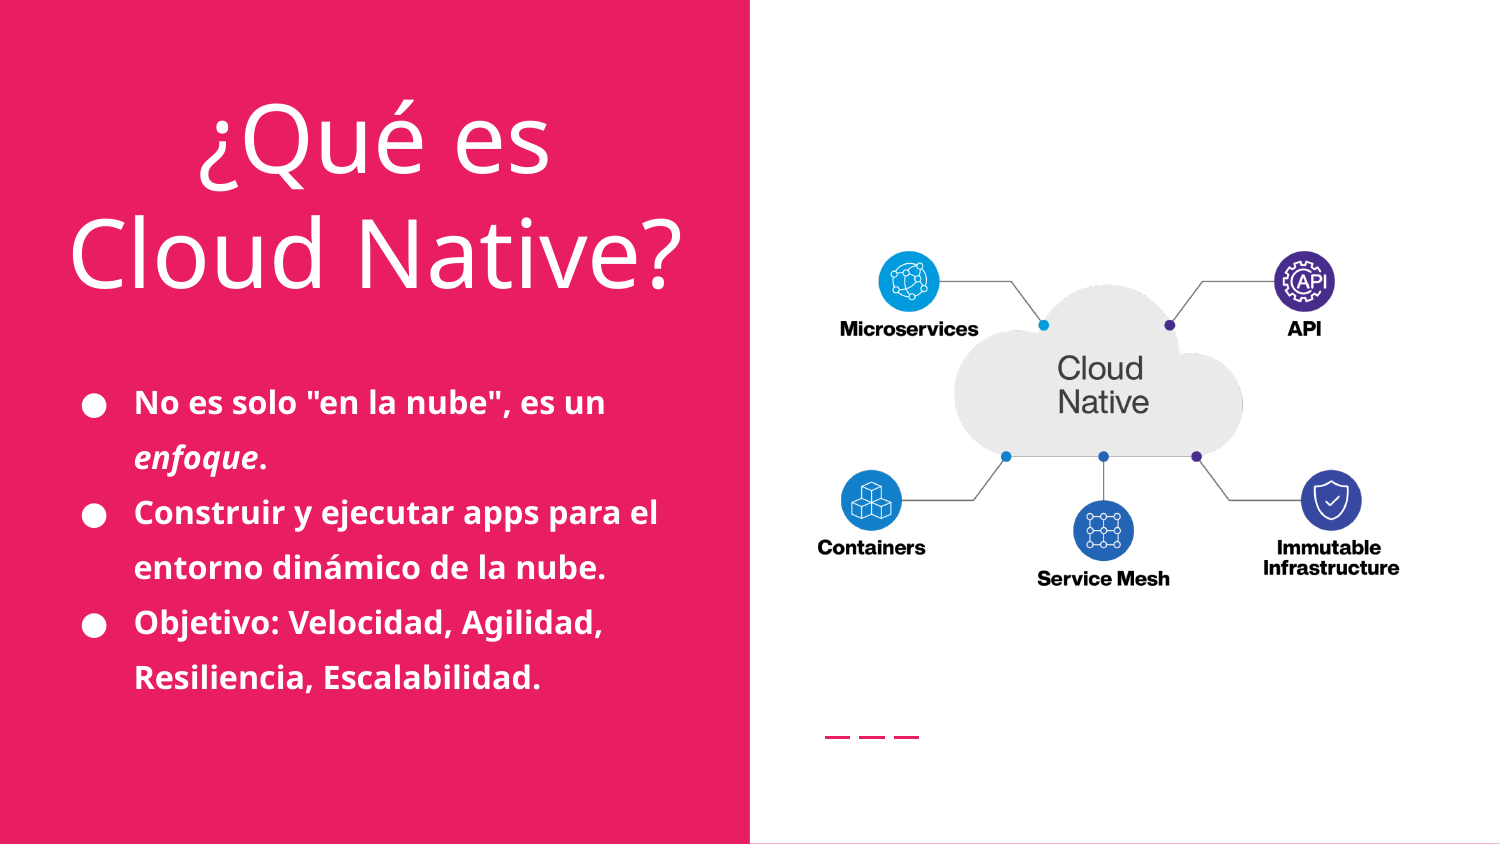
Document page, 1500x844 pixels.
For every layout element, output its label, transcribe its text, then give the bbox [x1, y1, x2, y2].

picture [687, 219, 1500, 625]
title ¿Qué es Cloud Native? [43, 28, 708, 323]
subtitle No es solo "en la nube", es un enfoque. Construir y ejecutar apps para el entorno dinámico de la nube. Objetivo: Velocidad, Agilidad, Resiliencia, Escalabilidad. [43, 351, 708, 804]
